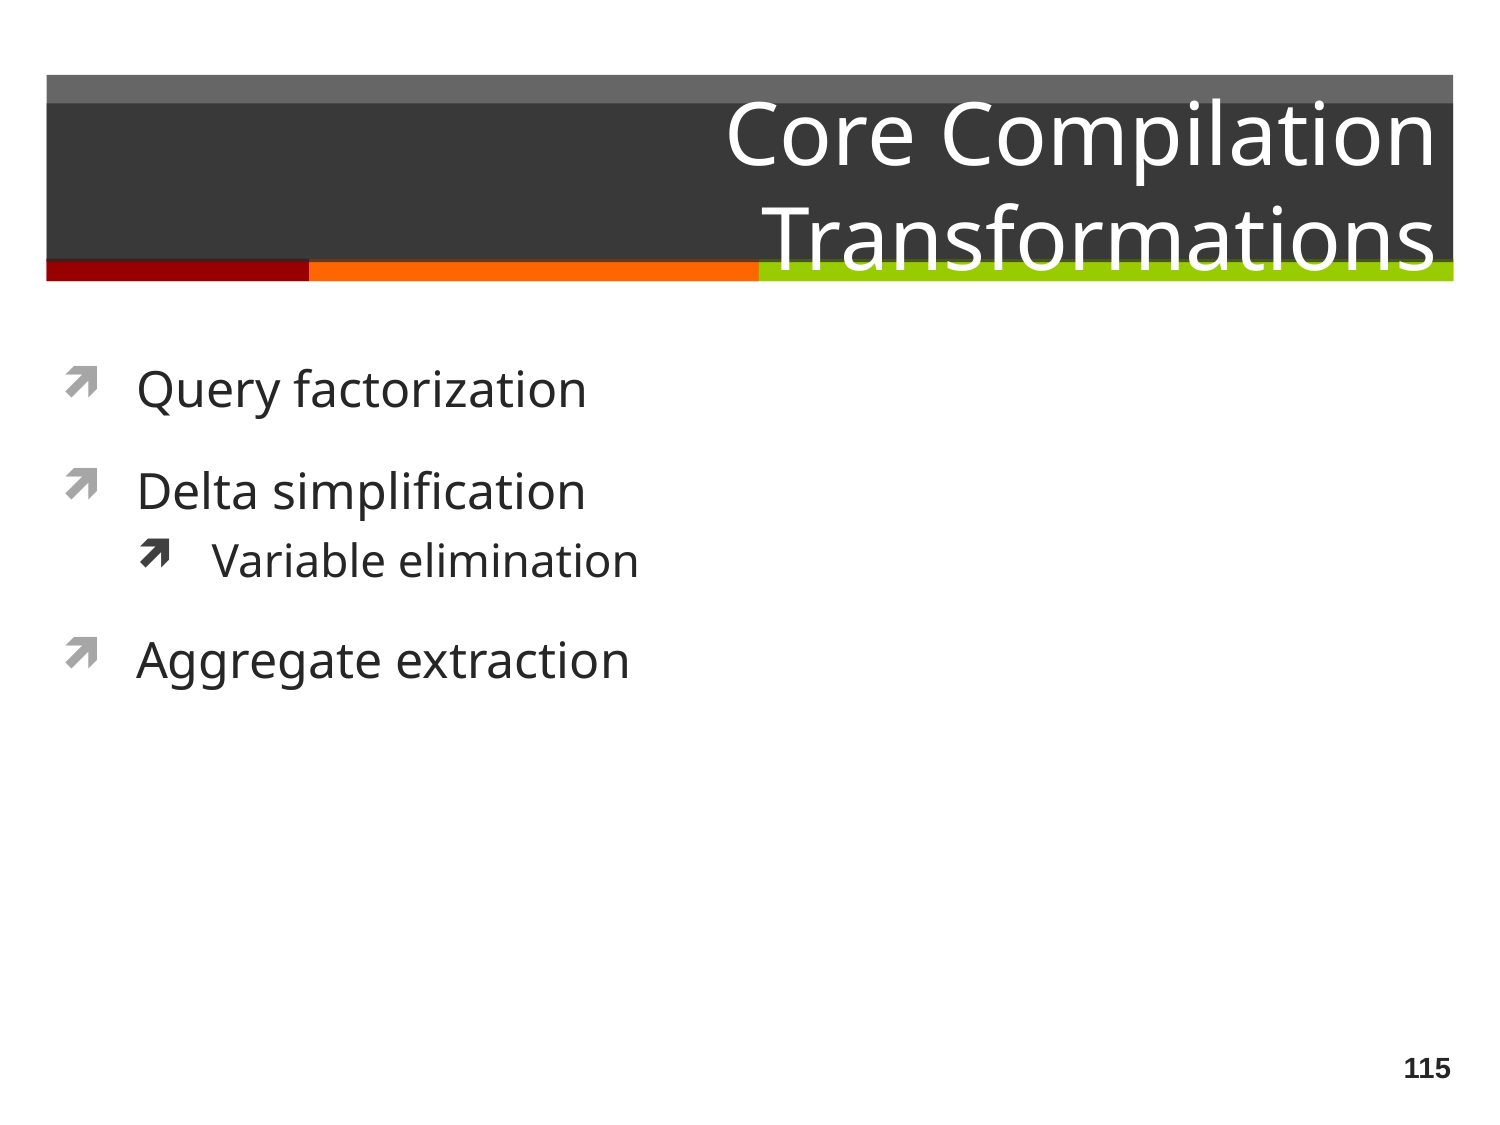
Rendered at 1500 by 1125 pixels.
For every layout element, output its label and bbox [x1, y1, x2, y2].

list [46, 349, 1454, 1009]
title [46, 103, 1454, 263]
